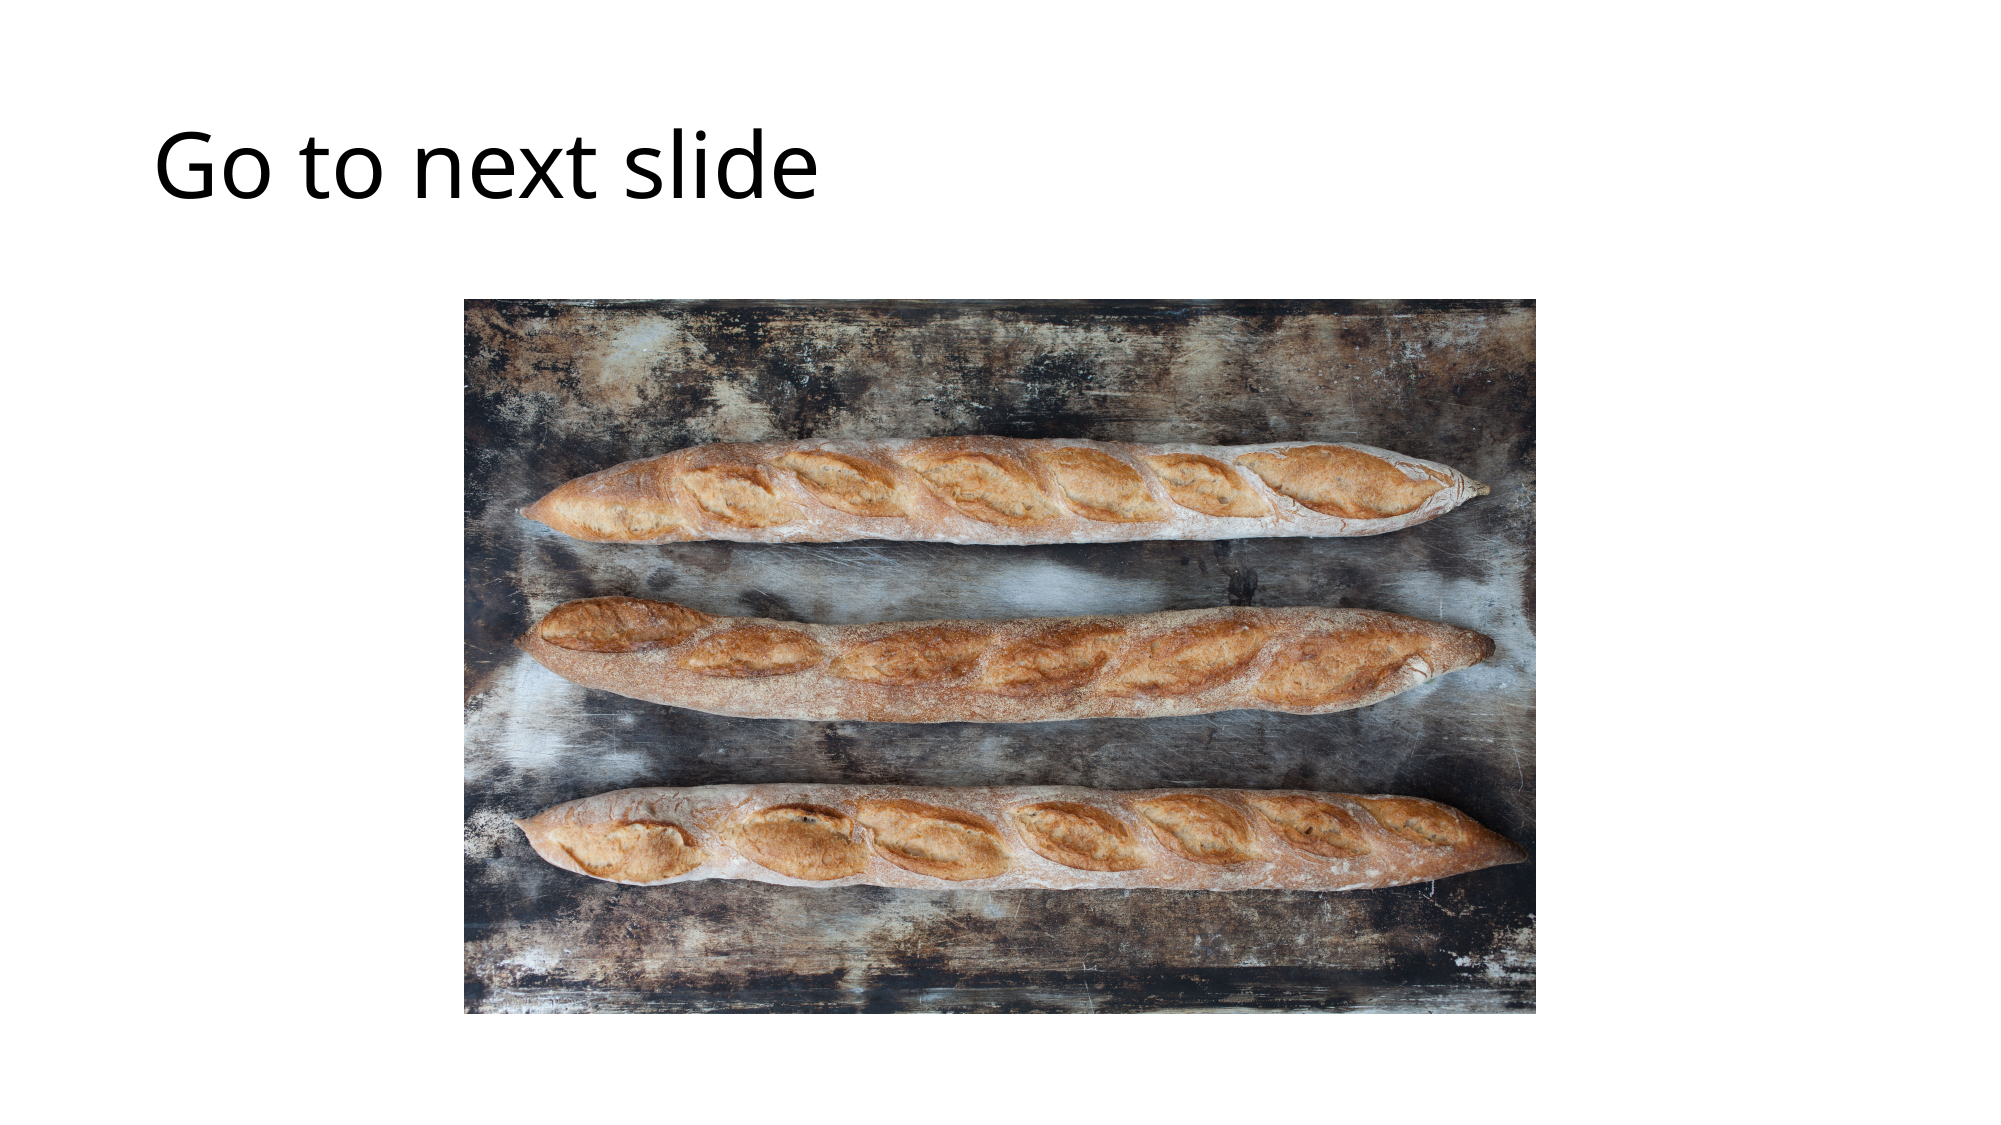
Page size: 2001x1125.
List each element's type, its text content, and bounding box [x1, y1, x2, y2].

title Go to next slide [137, 59, 1863, 278]
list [464, 298, 1536, 1014]
